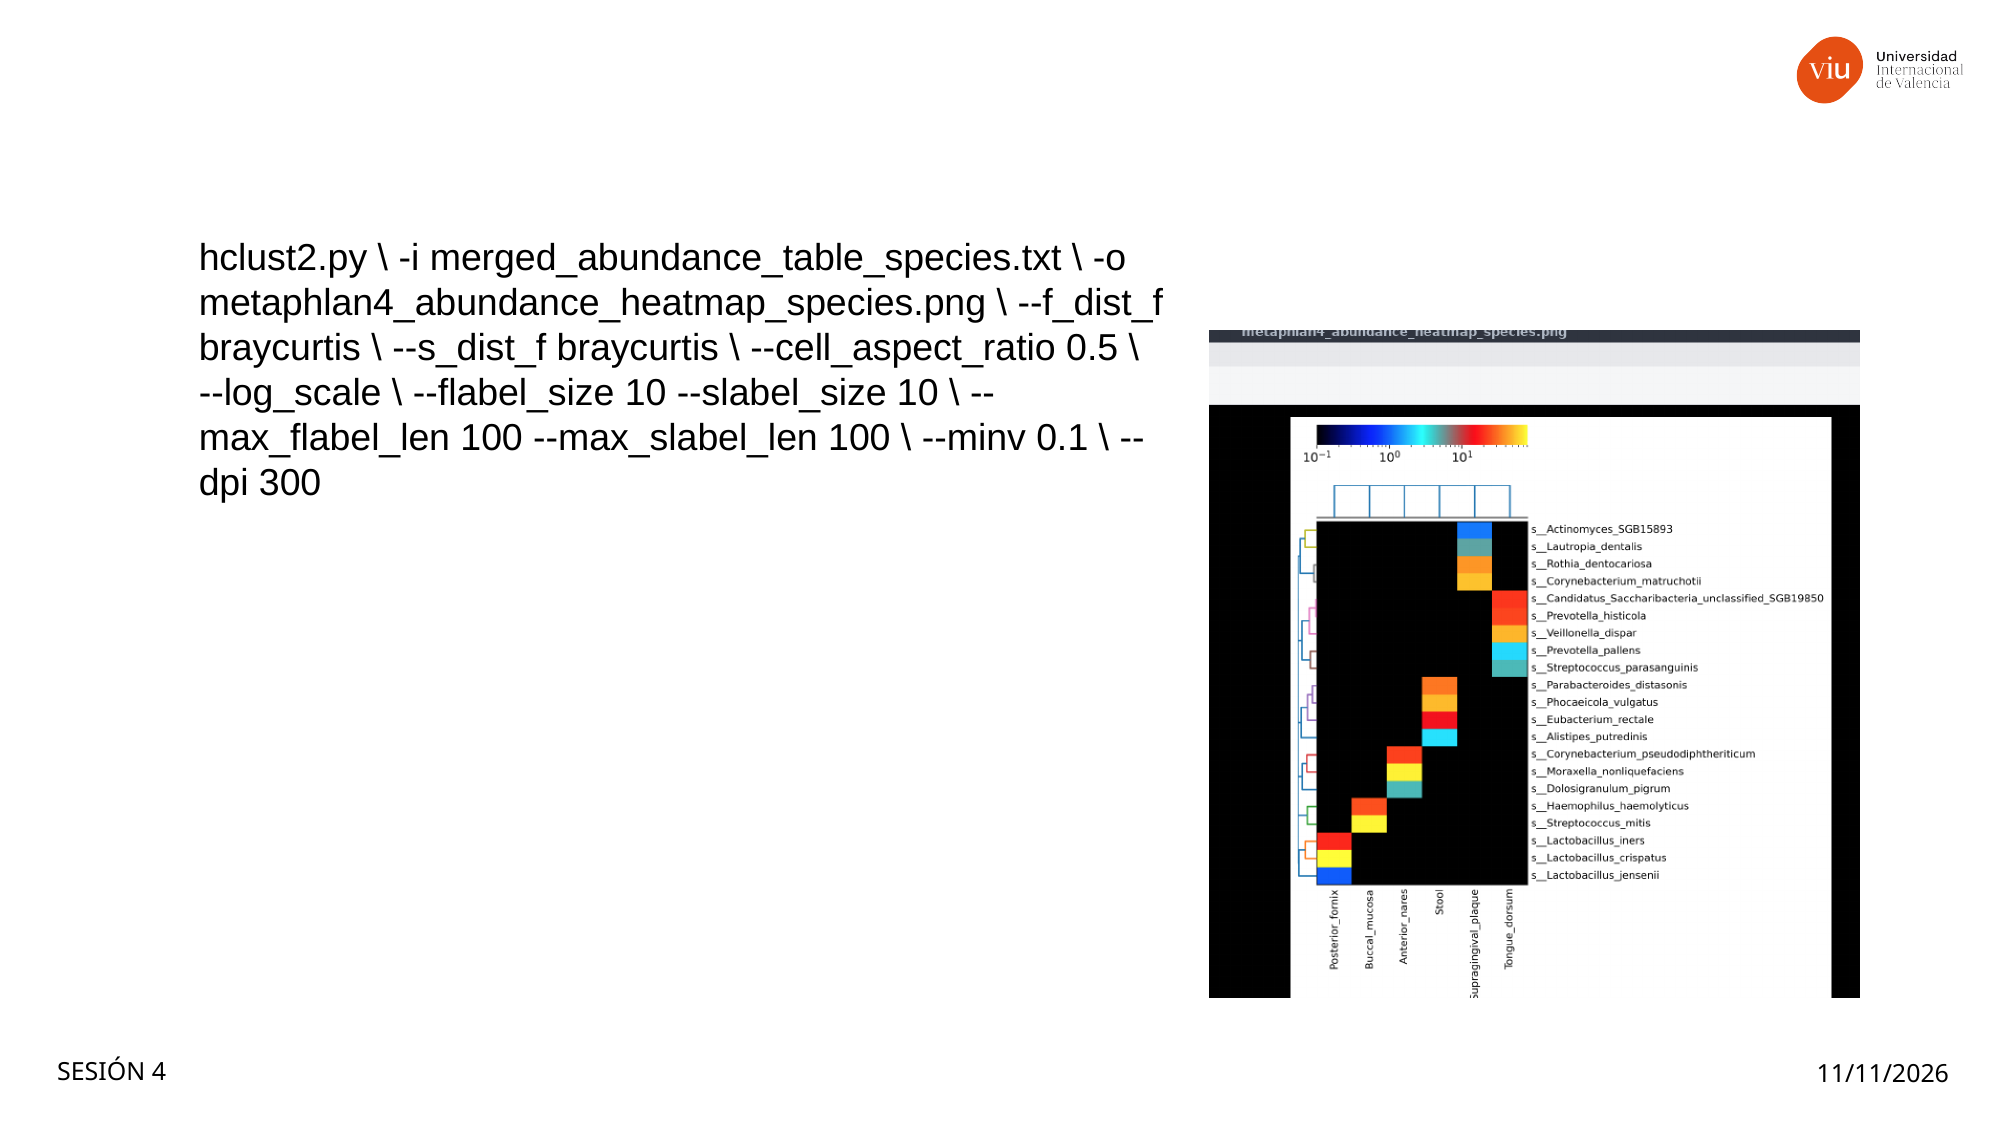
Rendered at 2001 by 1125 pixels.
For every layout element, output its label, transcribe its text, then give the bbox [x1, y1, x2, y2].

text_box hclust2.py \ -i merged_abundance_table_species.txt \ -o metaphlan4_abundance_heatmap_species.png \ --f_dist_f braycurtis \ --s_dist_f braycurtis \ --cell_aspect_ratio 0.5 \ --log_scale \ --flabel_size 10 --slabel_size 10 \ --max_flabel_len 100 --max_slabel_len 100 \ --minv 0.1 \ --dpi 300 [184, 225, 1184, 511]
picture [998, 330, 1860, 998]
list SESIÓN 4 [42, 1049, 718, 1096]
picture [1781, 20, 1979, 120]
